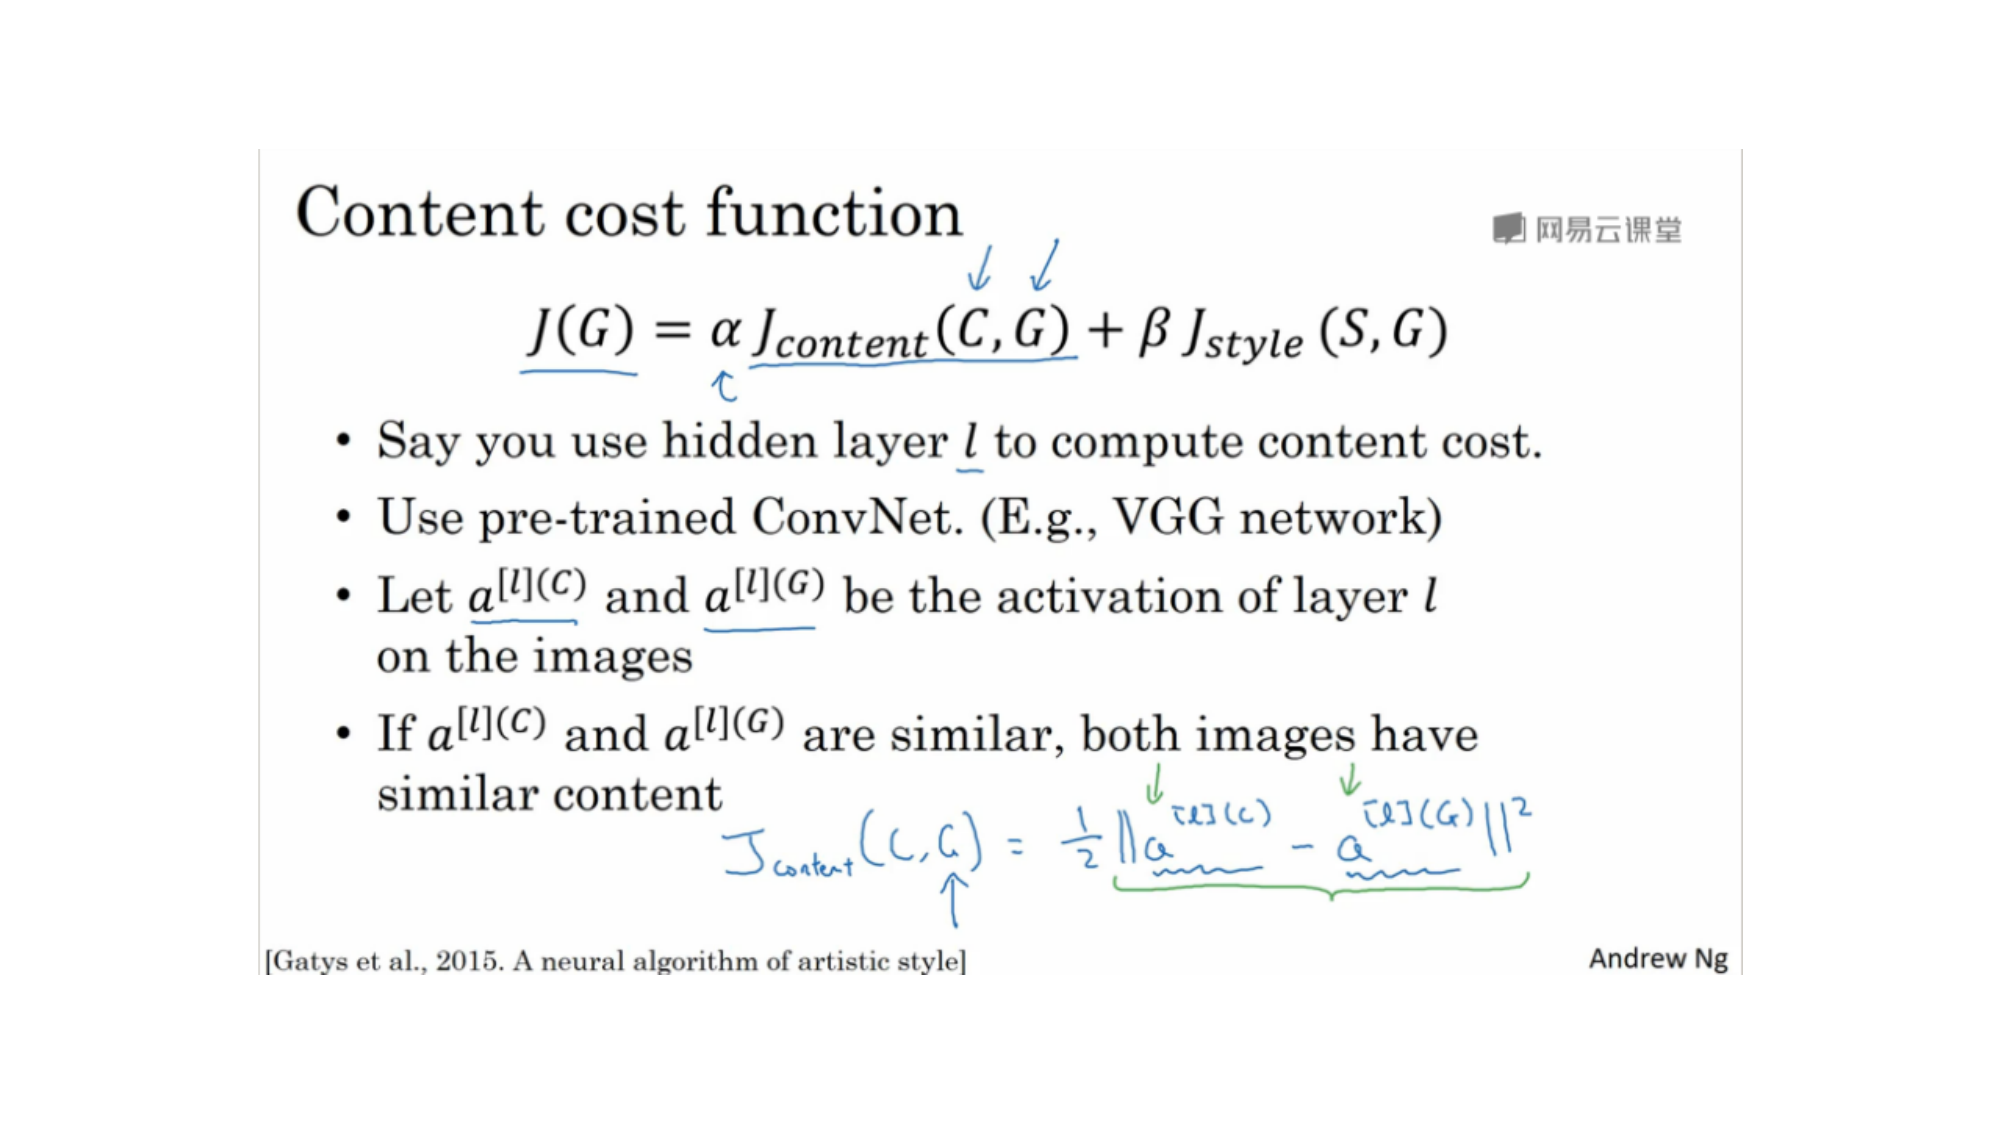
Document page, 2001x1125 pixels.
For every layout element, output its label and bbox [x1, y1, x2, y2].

picture [257, 149, 1743, 975]
